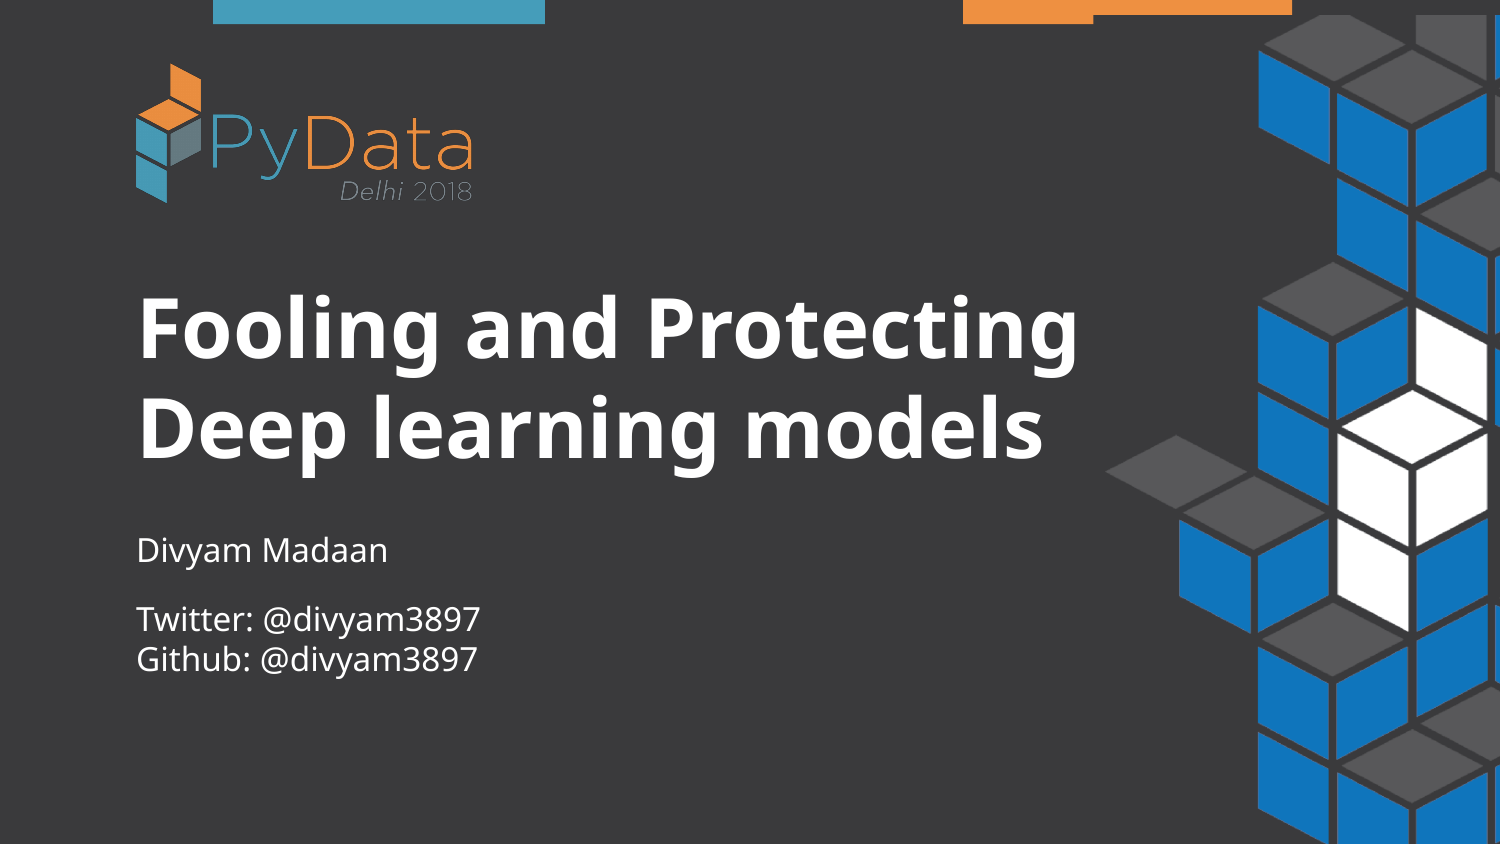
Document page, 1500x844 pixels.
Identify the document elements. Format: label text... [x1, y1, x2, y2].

subtitle Twitter: @divyam3897 Github: @divyam3897 [136, 582, 884, 672]
title Fooling and Protecting Deep learning models [136, 260, 1101, 493]
picture [136, 63, 473, 211]
picture [1093, 15, 1500, 844]
subtitle Divyam Madaan [136, 514, 758, 582]
